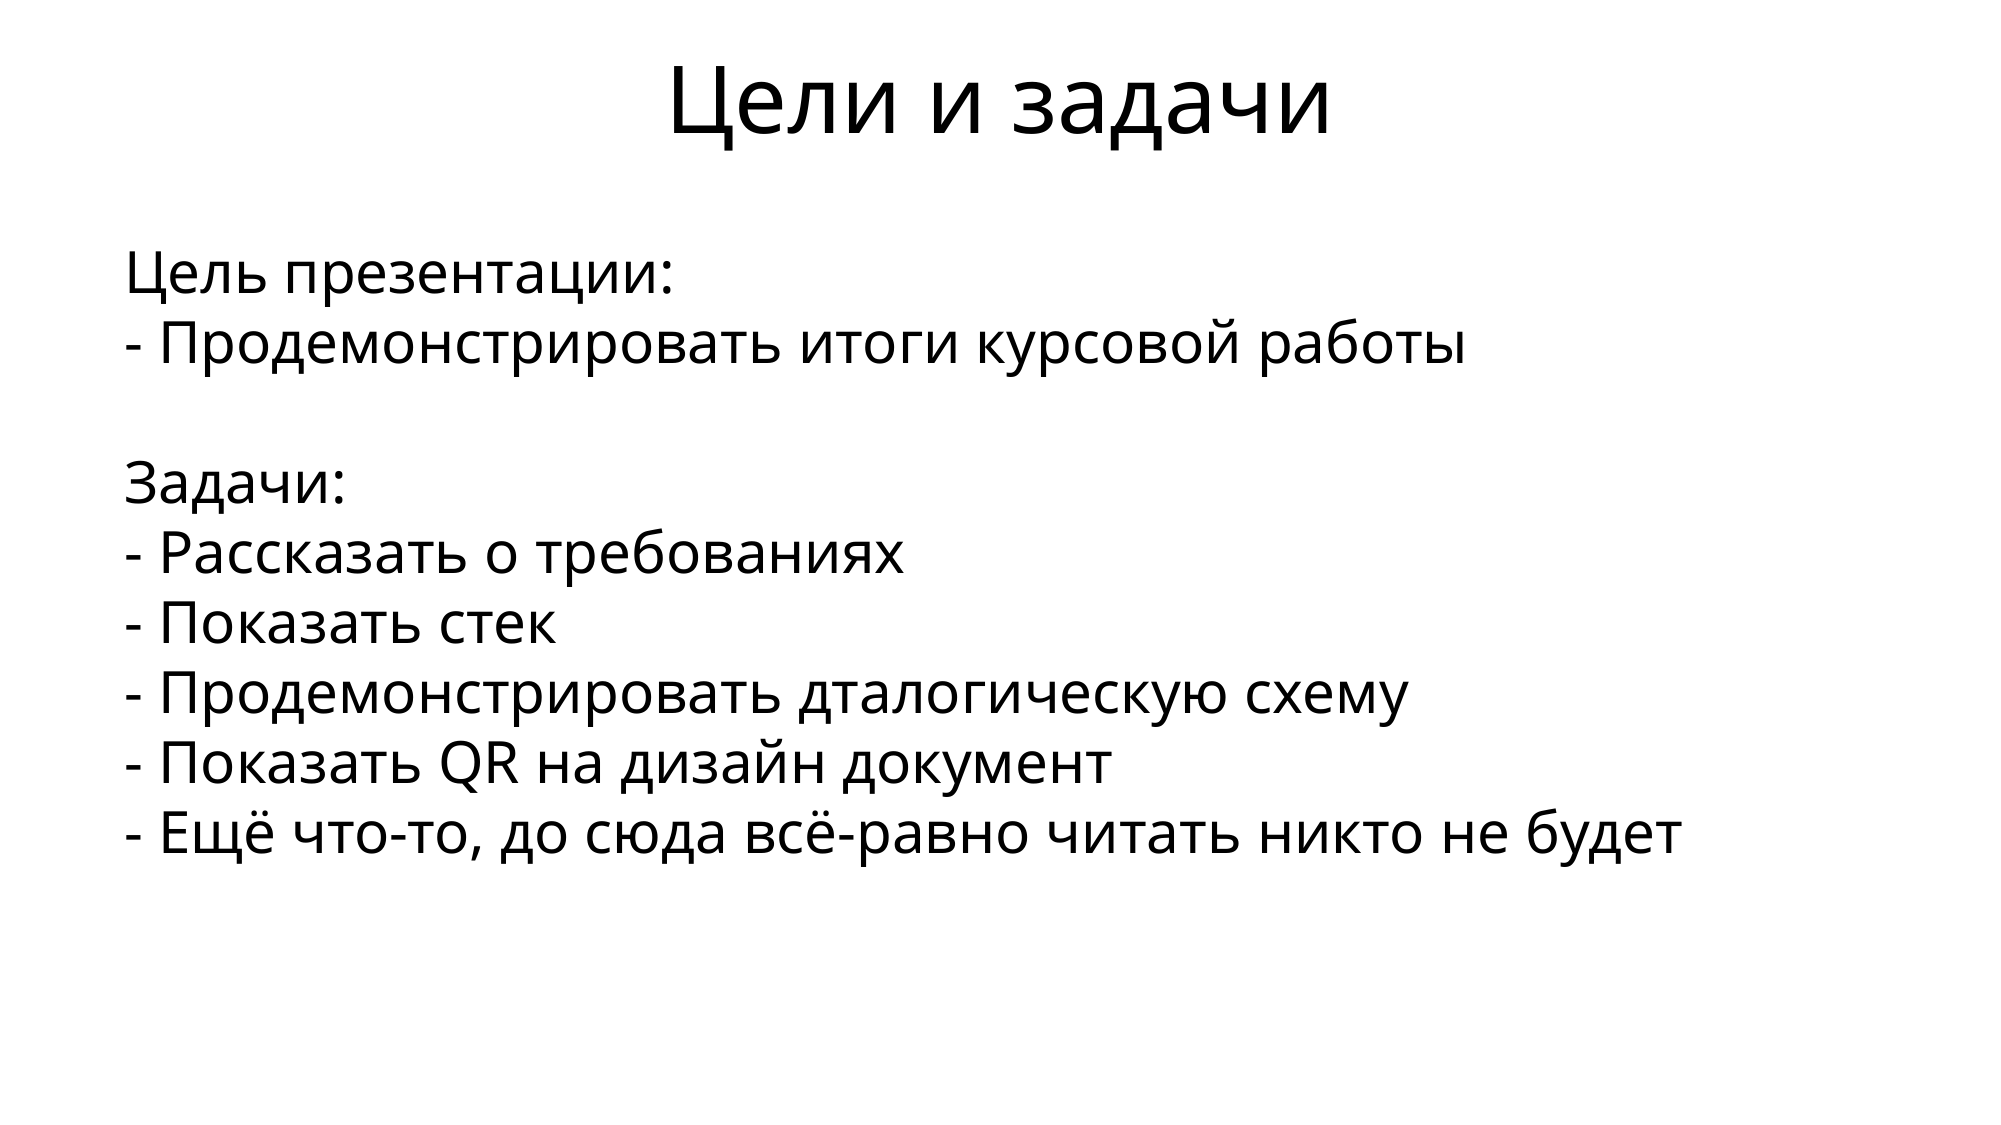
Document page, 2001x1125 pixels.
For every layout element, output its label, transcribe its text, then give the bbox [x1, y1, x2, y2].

text_box Цель презентации: - Продемонстрировать итоги курсовой работы Задачи: - Рассказать о требованиях - Показать стек - Продемонстрировать дталогическую схему - Показать QR на дизайн документ - Ещё что-то, до сюда всё-равно читать никто не будет [109, 227, 1958, 1069]
title Цели и задачи [250, 43, 1750, 160]
